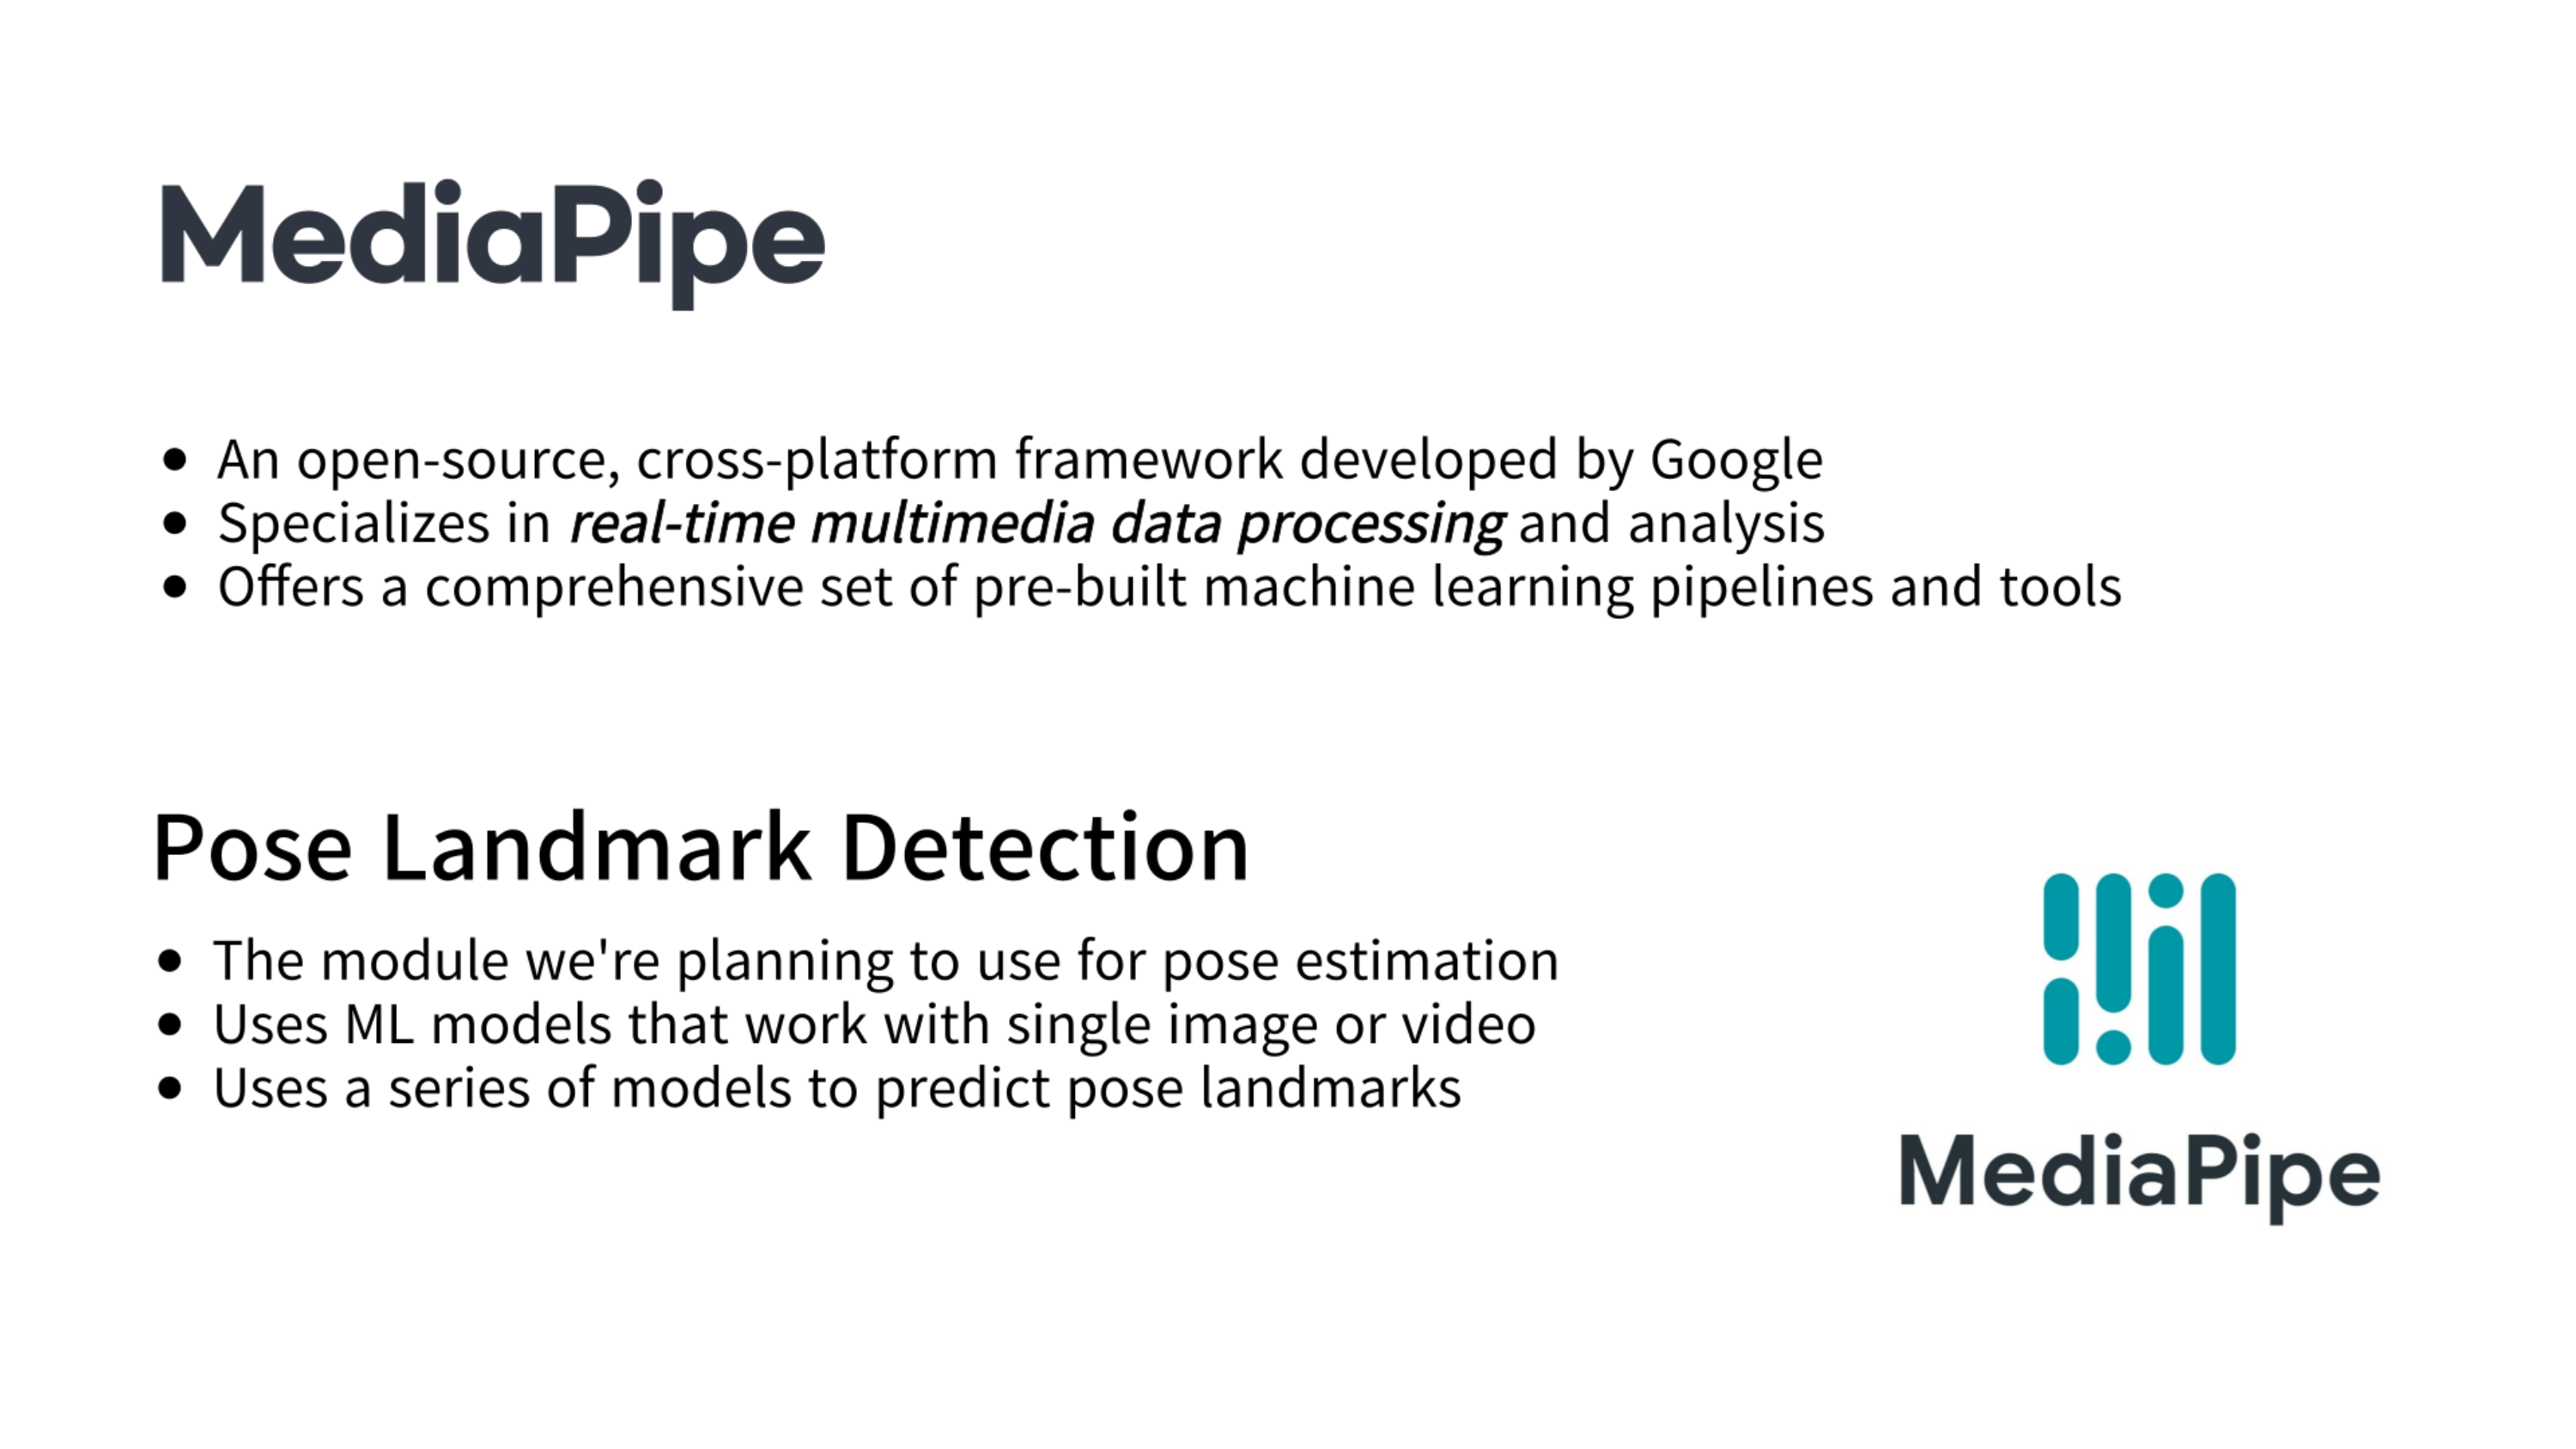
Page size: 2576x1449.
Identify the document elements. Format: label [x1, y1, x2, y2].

picture [112, 112, 2179, 672]
picture [115, 750, 1616, 1173]
text_box [1869, 768, 2410, 1309]
